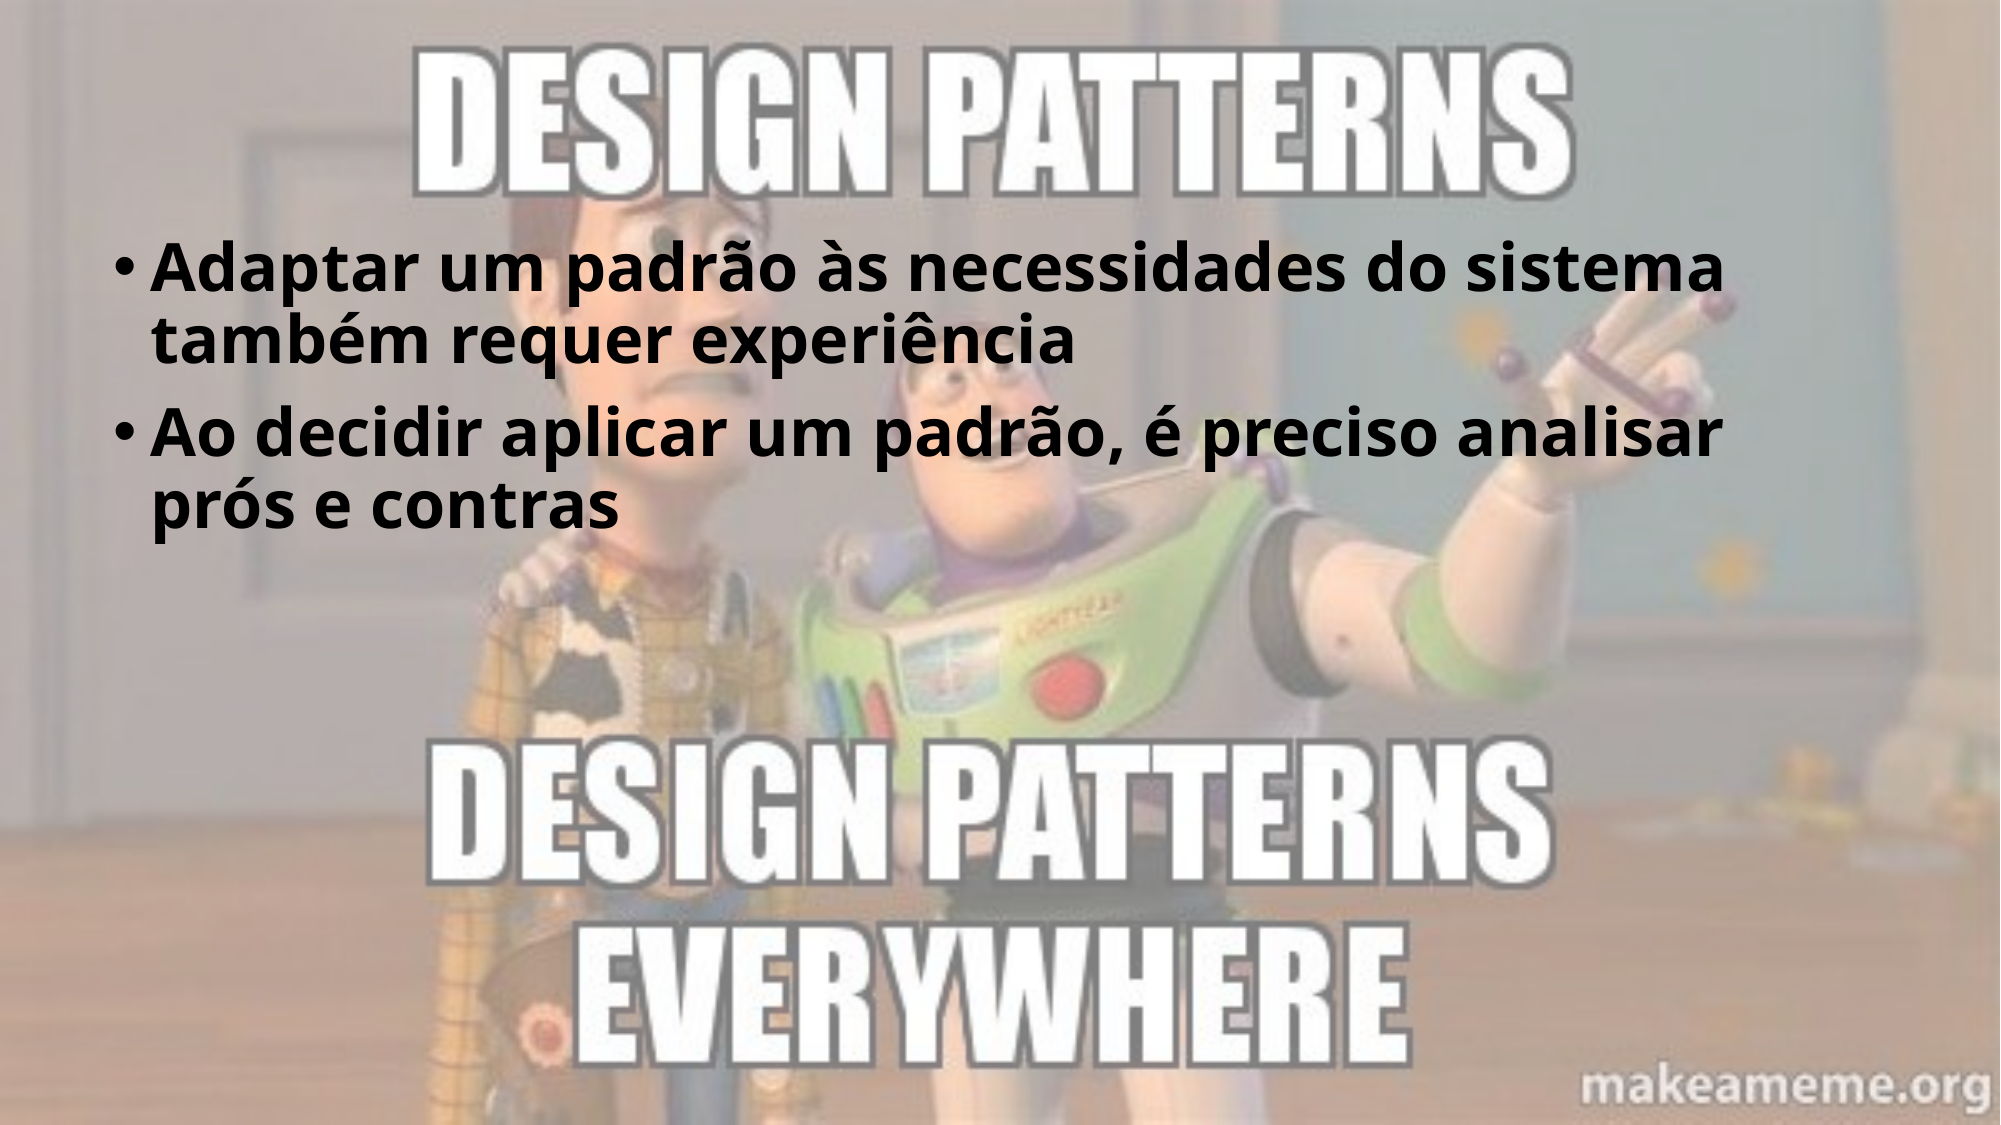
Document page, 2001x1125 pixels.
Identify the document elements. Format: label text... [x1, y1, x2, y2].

slide_number 31 [1437, 62, 1888, 123]
list Adaptar um padrão às necessidades do sistema também requer experiência Ao decidir aplicar um padrão, é preciso analisar prós e contras [98, 226, 1888, 846]
